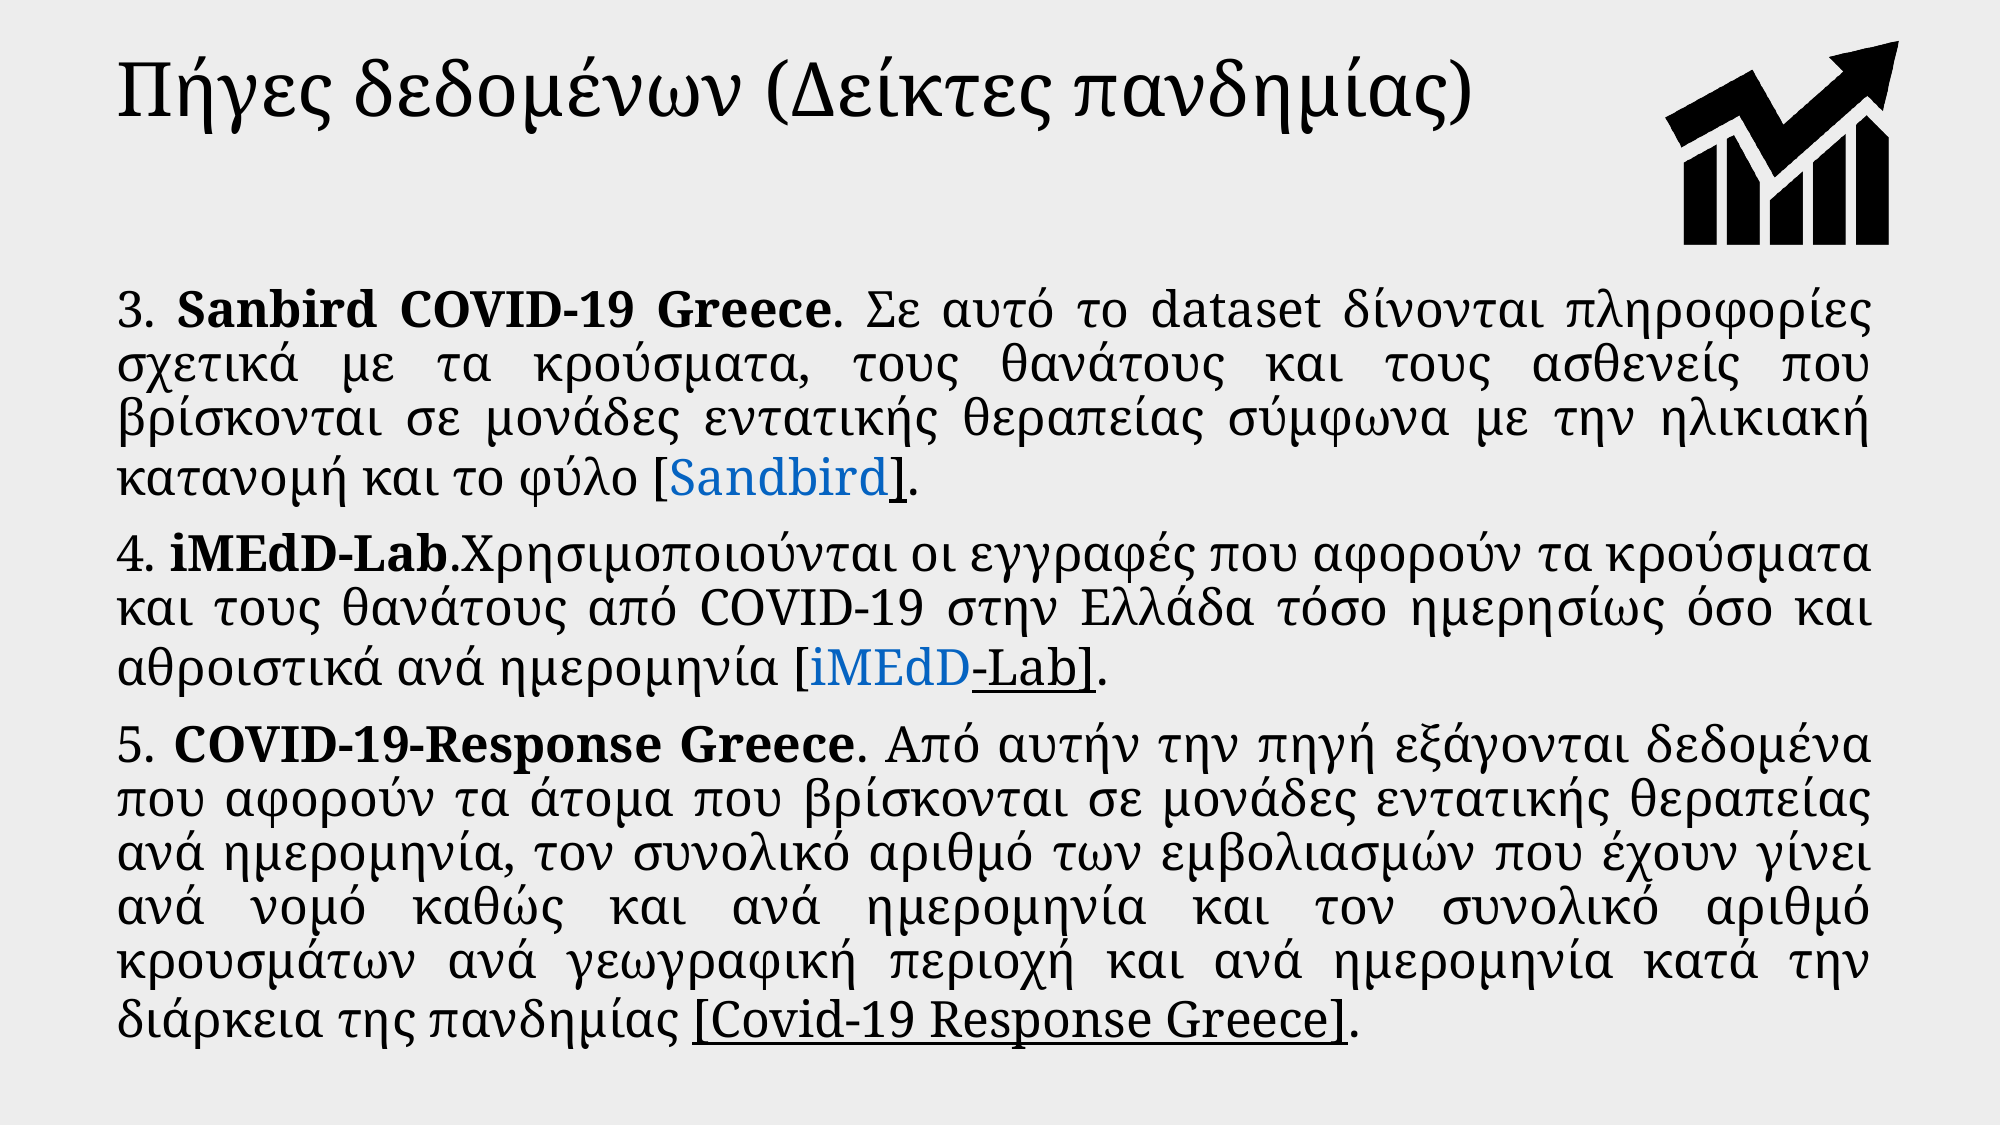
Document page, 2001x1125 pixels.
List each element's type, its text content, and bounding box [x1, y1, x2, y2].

list 3. Sanbird COVID-19 Greece. Σε αυτό το dataset δίνονται πληροφορίες σχετικά με τα κρούσματα, τους θανάτους και τους ασθενείς που βρίσκονται σε μονάδες εντατικής θεραπείας σύμφωνα με την ηλικιακή κατανομή και το φύλο [Sandbird]. 4. iMEdD-Lab.Χρησιμοποιούνται οι εγγραφές που αφορούν τα κρούσματα και τους θανάτους από COVID-19 στην Ελλάδα τόσο ημερησίως όσο και αθροιστικά ανά ημερομηνία [iMEdD-Lab]. 5. COVID-19-Response Greece. Από αυτήν την πηγή εξάγονται δεδομένα που αφορούν τα άτομα που βρίσκονται σε μονάδες εντατικής θεραπείας ανά ημερομηνία, τον συνολικό αριθμό των εμβολιασμών που έχουν γίνει ανά νομό καθώς και ανά ημερομηνία και τον συνολικό αριθμό κρουσμάτων ανά γεωγραφική περιοχή και ανά ημερομηνία κατά την διάρκεια της πανδημίας [Covid-19 Response Greece]. [101, 277, 1888, 1090]
picture [1665, 25, 1899, 260]
title Πήγες δεδομένων (Δείκτες πανδημίας) [101, 35, 1665, 150]
